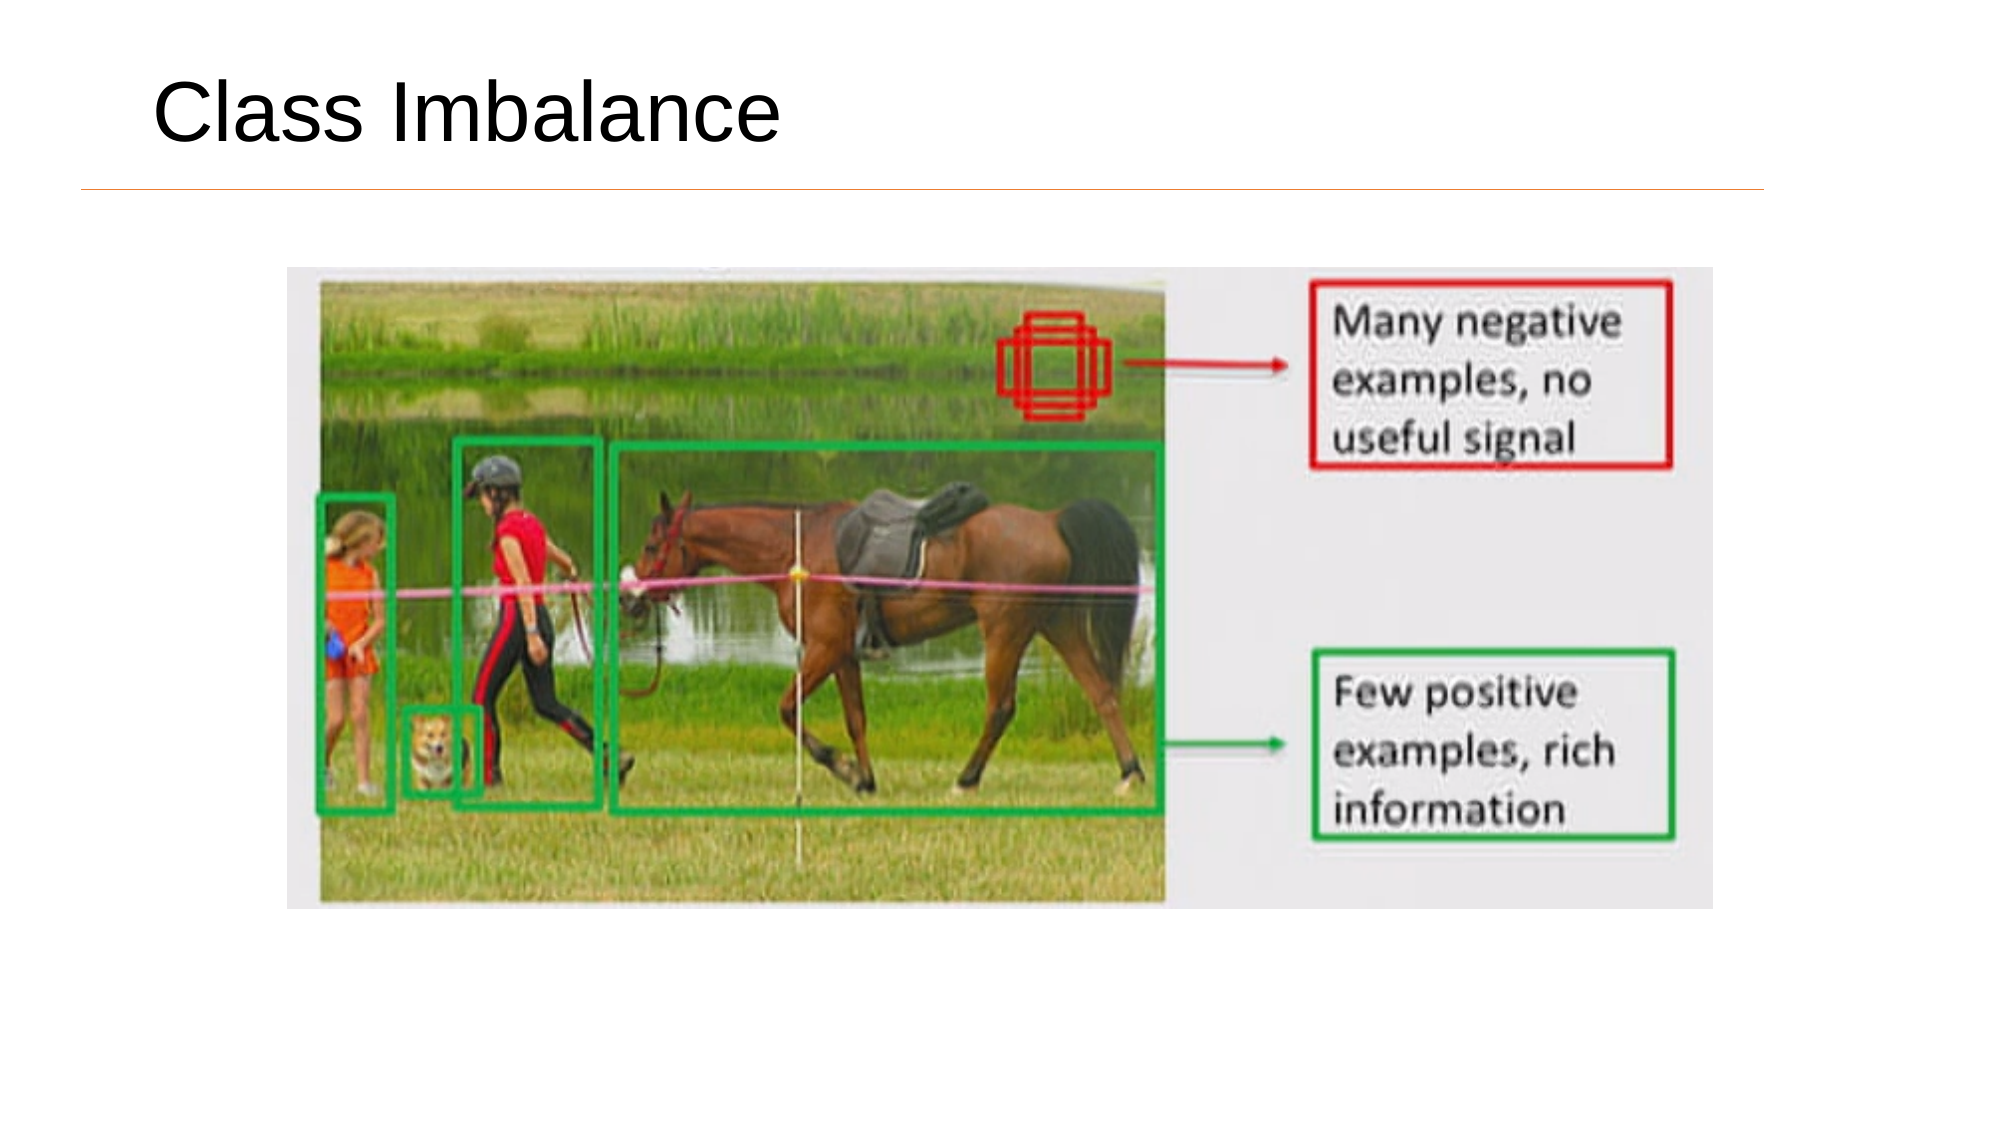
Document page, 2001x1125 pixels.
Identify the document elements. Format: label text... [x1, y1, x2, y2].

picture [287, 267, 1713, 909]
title Class Imbalance [137, 59, 1157, 168]
